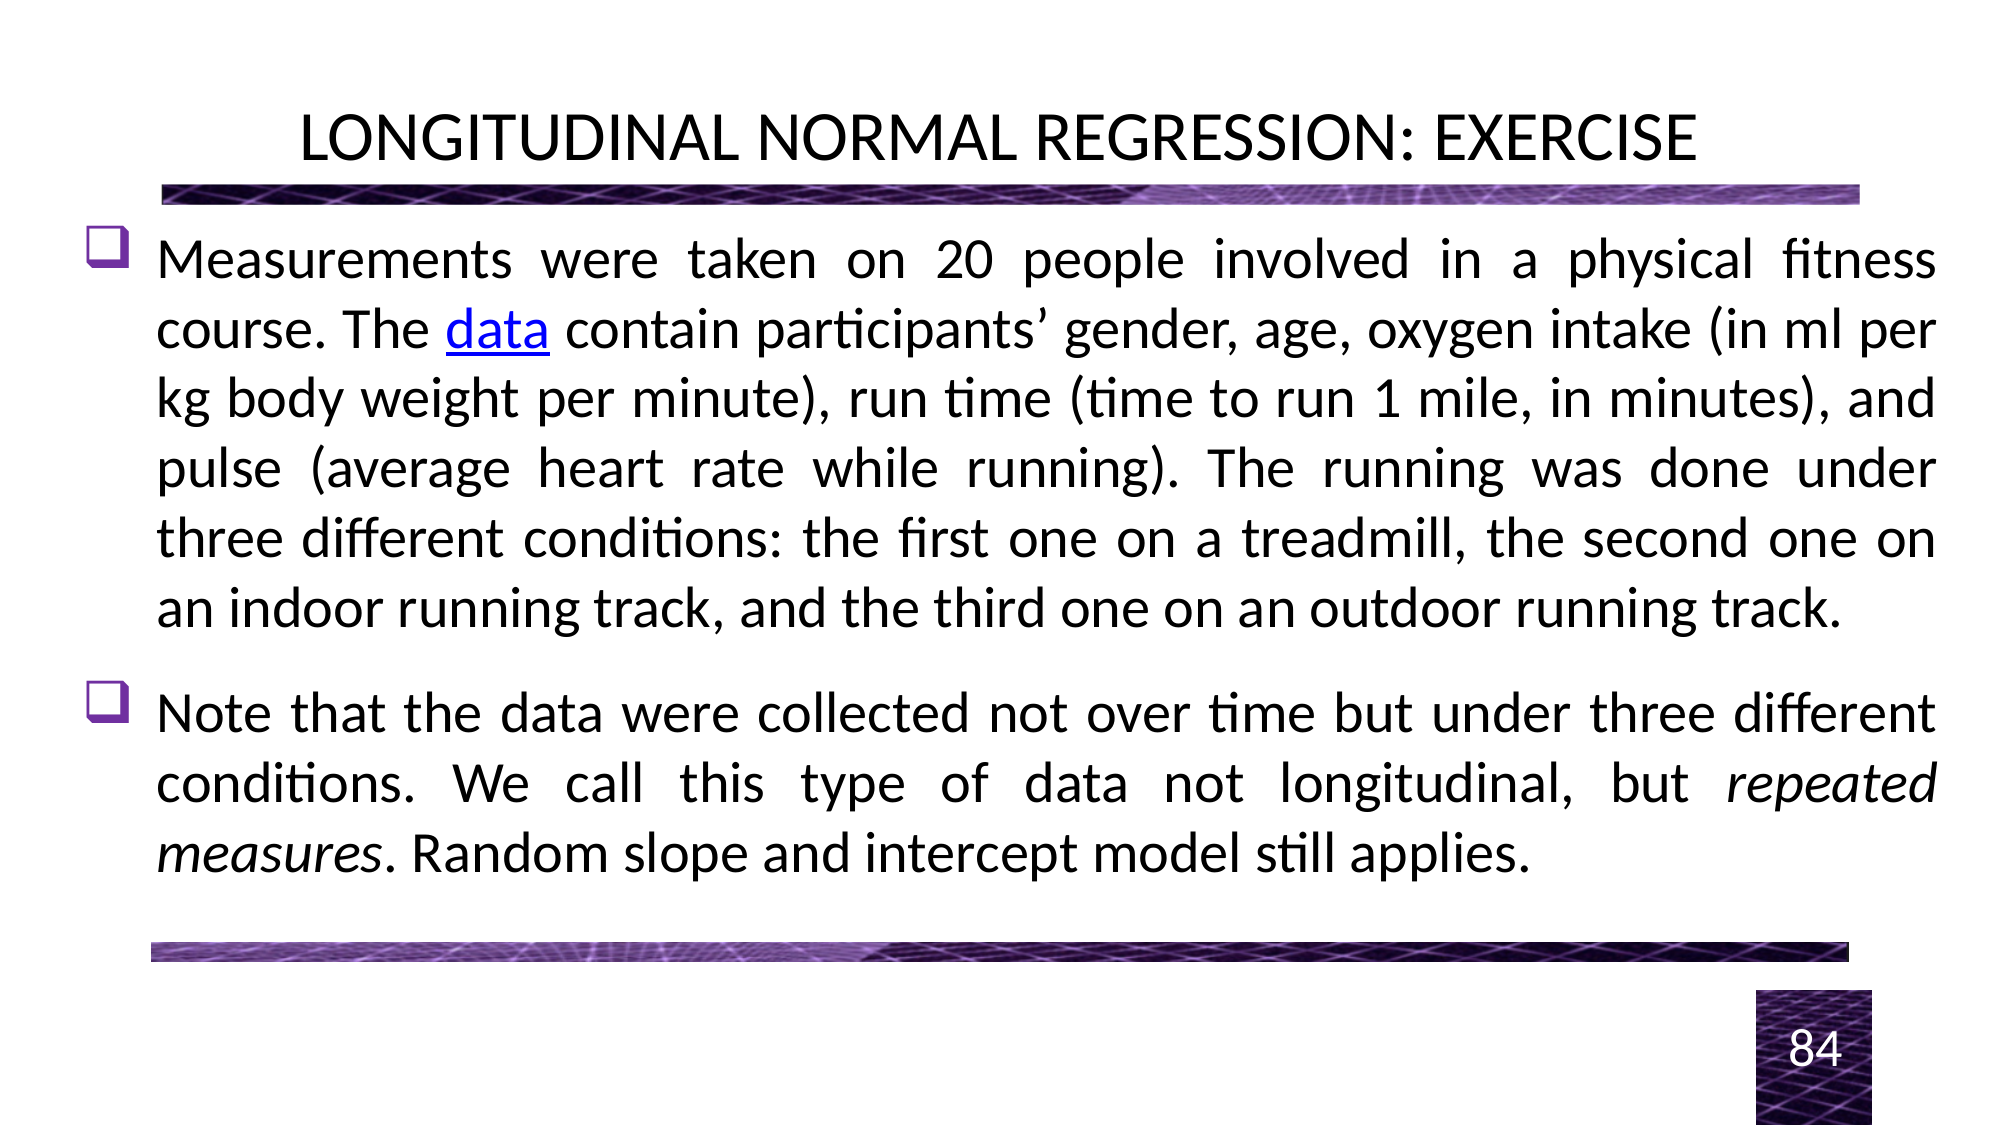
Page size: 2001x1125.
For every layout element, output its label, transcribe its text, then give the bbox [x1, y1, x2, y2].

text_box LONGITUDINAL NORMAL REGRESSION: EXERCISE [136, 66, 1864, 199]
picture [1756, 990, 1872, 1125]
subtitle Measurements were taken on 20 people involved in a physical fitness course. The data contain participants’ gender, age, oxygen intake (in ml per kg body weight per minute), run time (time to run 1 mile, in minutes), and pulse (average heart rate while running). The running was done under three different conditions: the first one on a treadmill, the second one on an indoor running track, and the third one on an outdoor running track. Note that the data were collected not over time but under three different conditions. We call this type of data not longitudinal, but repeated measures. Random slope and intercept model still applies. [66, 212, 1954, 1072]
picture [150, 941, 1850, 963]
picture [161, 184, 1860, 205]
